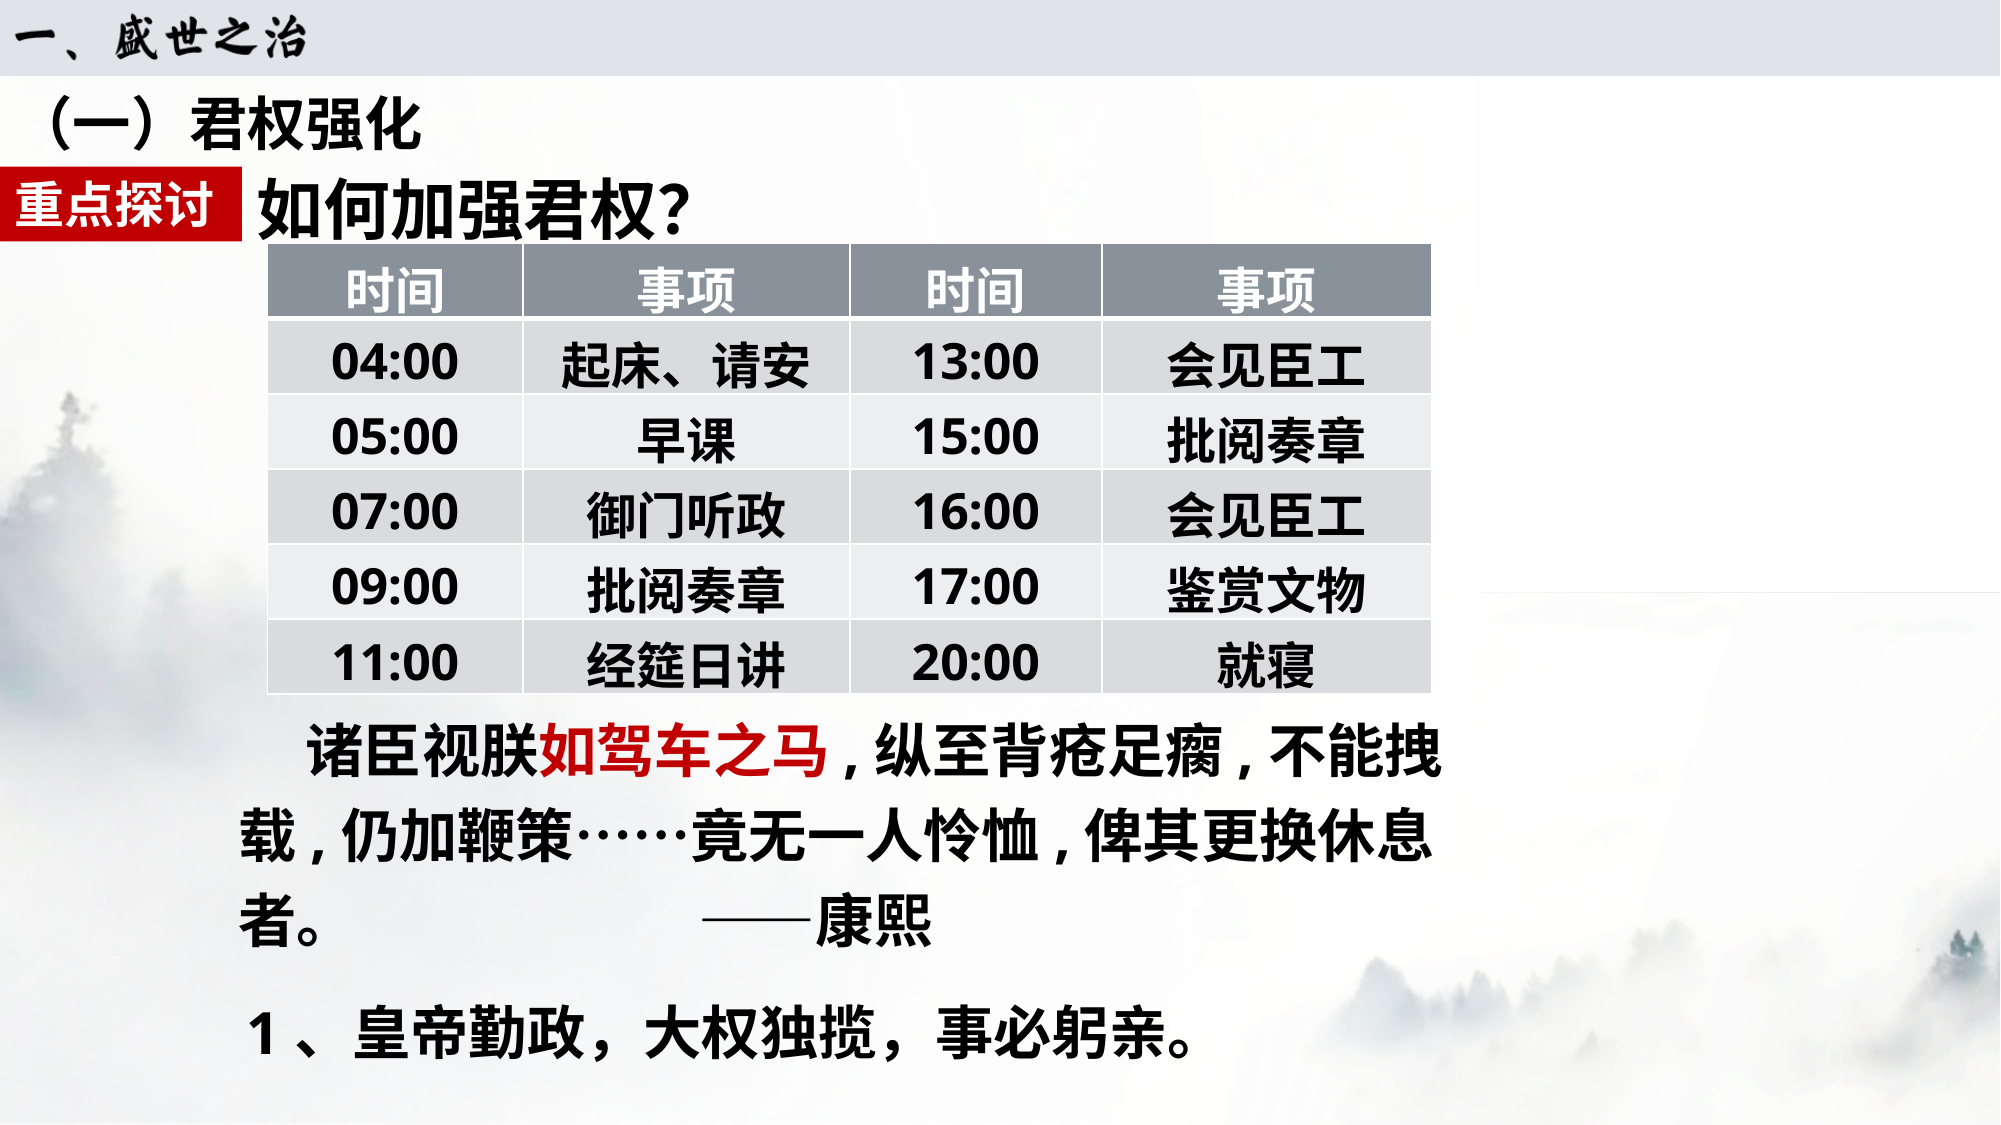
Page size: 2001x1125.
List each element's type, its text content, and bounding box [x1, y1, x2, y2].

table_header 事项 [524, 244, 849, 316]
table_header 时间 [851, 244, 1101, 316]
table_cell 05:00 [268, 395, 522, 468]
table_cell 早课 [524, 395, 849, 468]
table_cell 经筵日讲 [524, 620, 849, 692]
table_header 事项 [1103, 244, 1431, 316]
table_cell 11:00 [268, 620, 522, 692]
table_cell 批阅奏章 [1103, 395, 1431, 468]
table_cell 御门听政 [524, 470, 849, 543]
table_cell 09:00 [268, 545, 522, 618]
text_box 1、皇帝勤政，大权独揽，事必躬亲。 [232, 975, 1530, 1074]
table_cell 15:00 [851, 395, 1101, 468]
table_cell 13:00 [851, 321, 1101, 393]
table_cell 会见臣工 [1103, 321, 1431, 393]
table_cell 04:00 [268, 321, 522, 393]
table_cell 07:00 [268, 470, 522, 543]
table_cell 16:00 [851, 470, 1101, 543]
table_cell 鉴赏文物 [1103, 545, 1431, 618]
text_box 如何加强君权？ [242, 160, 686, 256]
text_box 重点探讨 [0, 166, 242, 242]
table_cell 17:00 [851, 545, 1101, 618]
table_cell 就寝 [1103, 620, 1431, 692]
table_header 时间 [268, 256, 522, 316]
table_cell 20:00 [851, 620, 1101, 692]
table_cell 起床、请安 [524, 321, 849, 393]
text_box （一）君权强化 [0, 79, 717, 165]
picture [0, 0, 2001, 1125]
table_cell 会见臣工 [1103, 470, 1431, 543]
text_box 诸臣视朕如驾车之马,纵至背疮足瘸,不能拽载,仍加鞭策……竟无一人怜恤,俾其更换休息者。 ——康熙 [223, 692, 1476, 962]
table_cell 批阅奏章 [524, 545, 849, 618]
